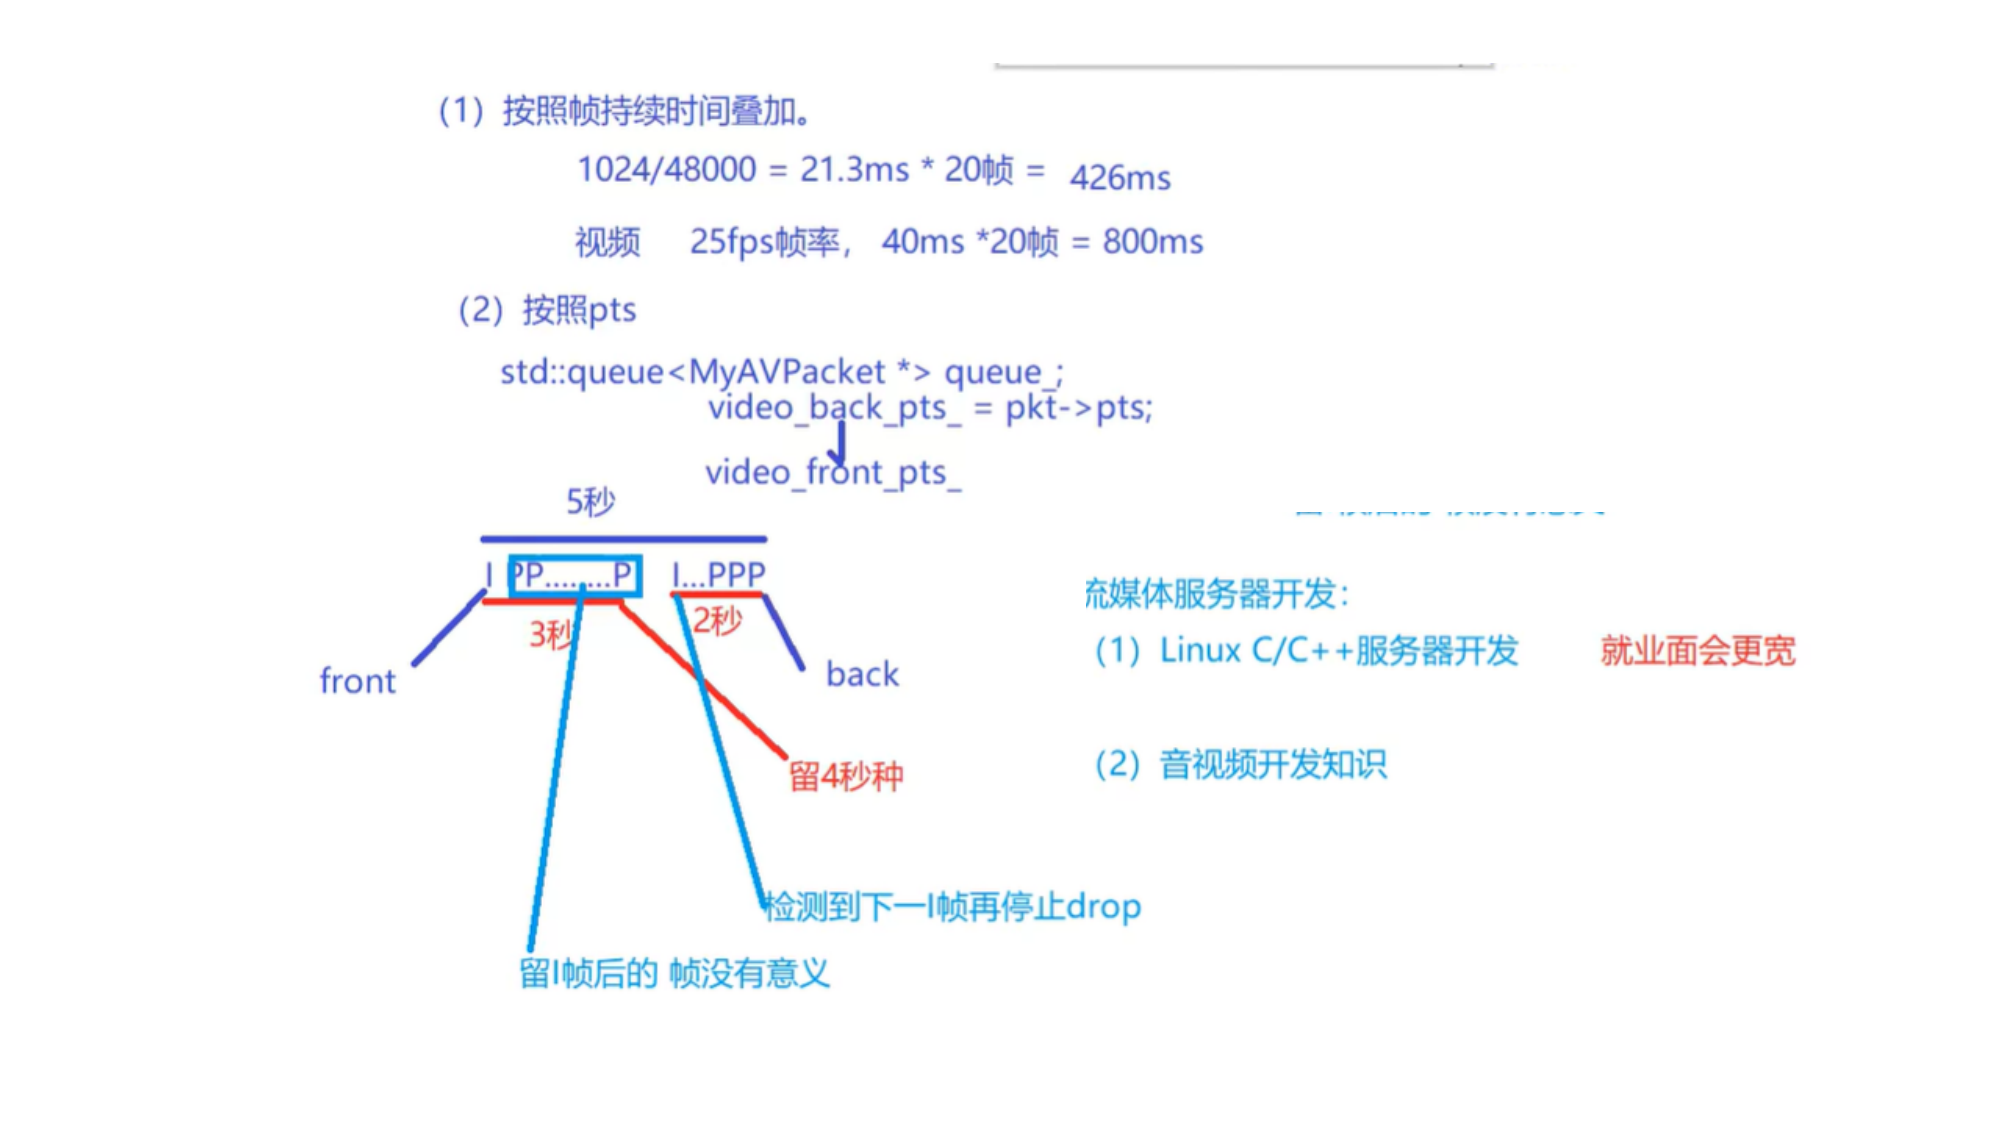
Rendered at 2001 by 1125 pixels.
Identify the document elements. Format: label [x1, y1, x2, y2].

picture [298, 63, 1965, 1062]
